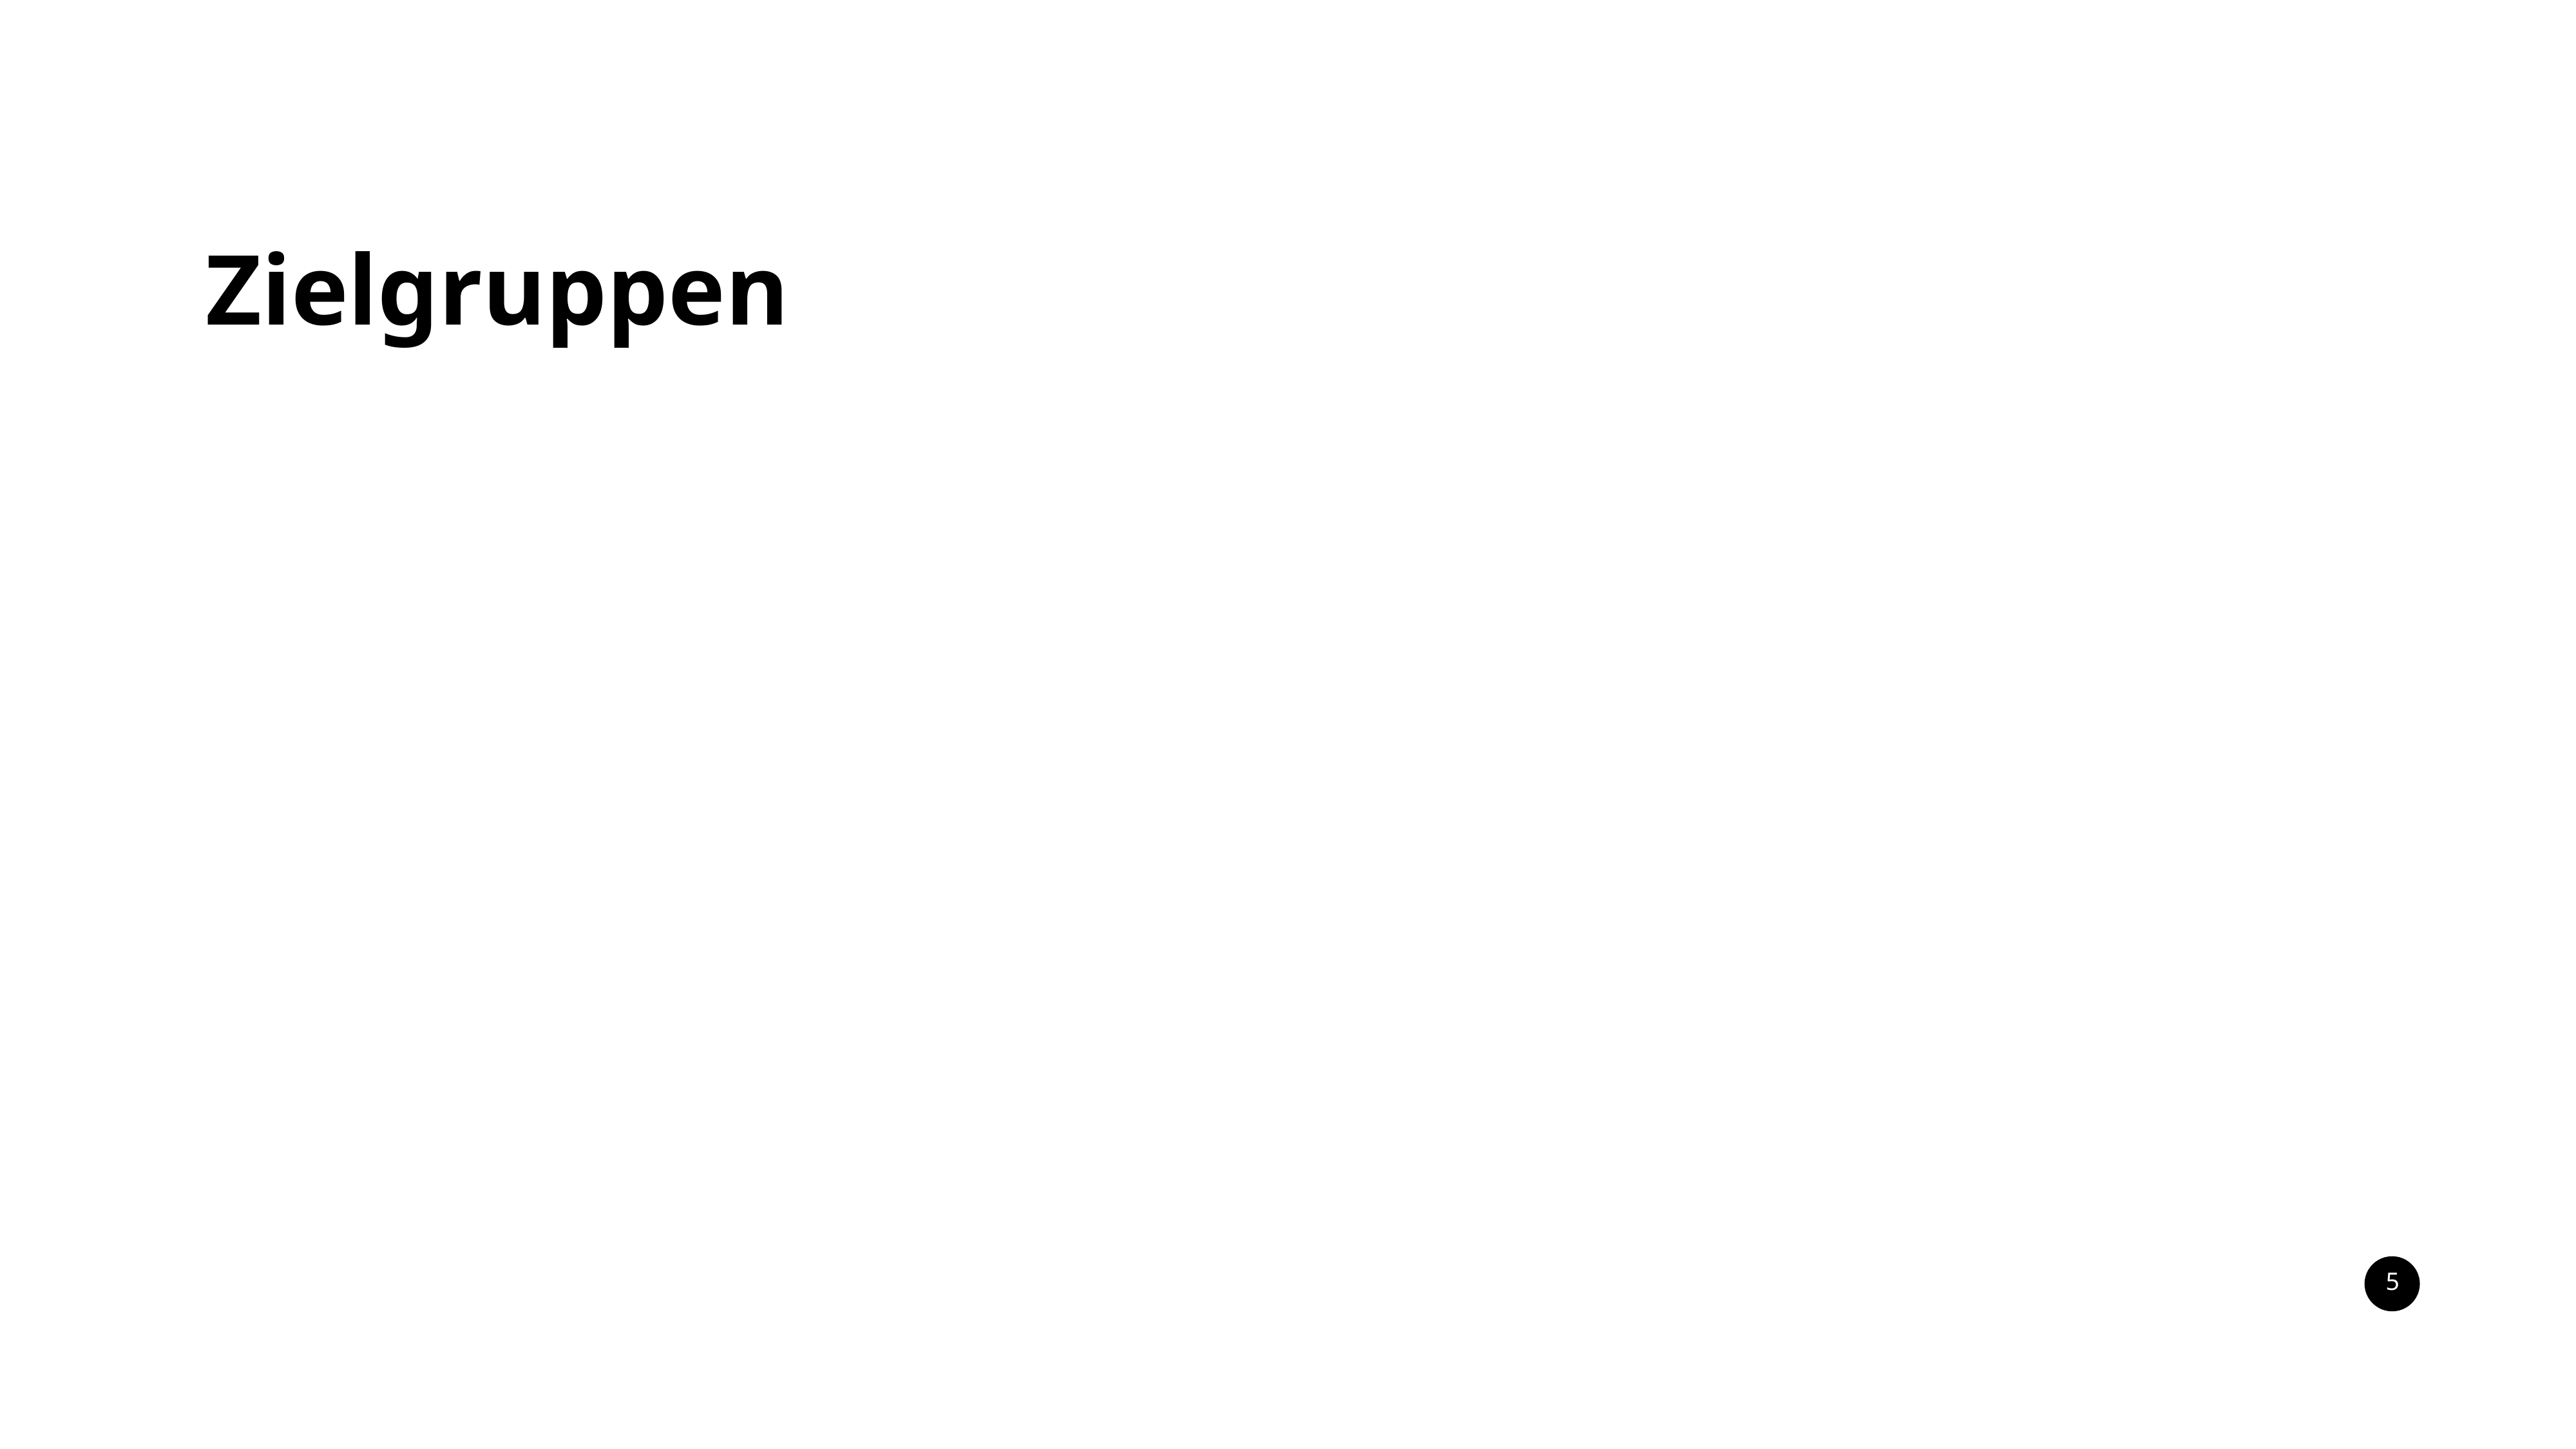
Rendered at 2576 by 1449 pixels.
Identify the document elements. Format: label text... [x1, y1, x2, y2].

text_box Zielgruppen [196, 223, 1777, 350]
